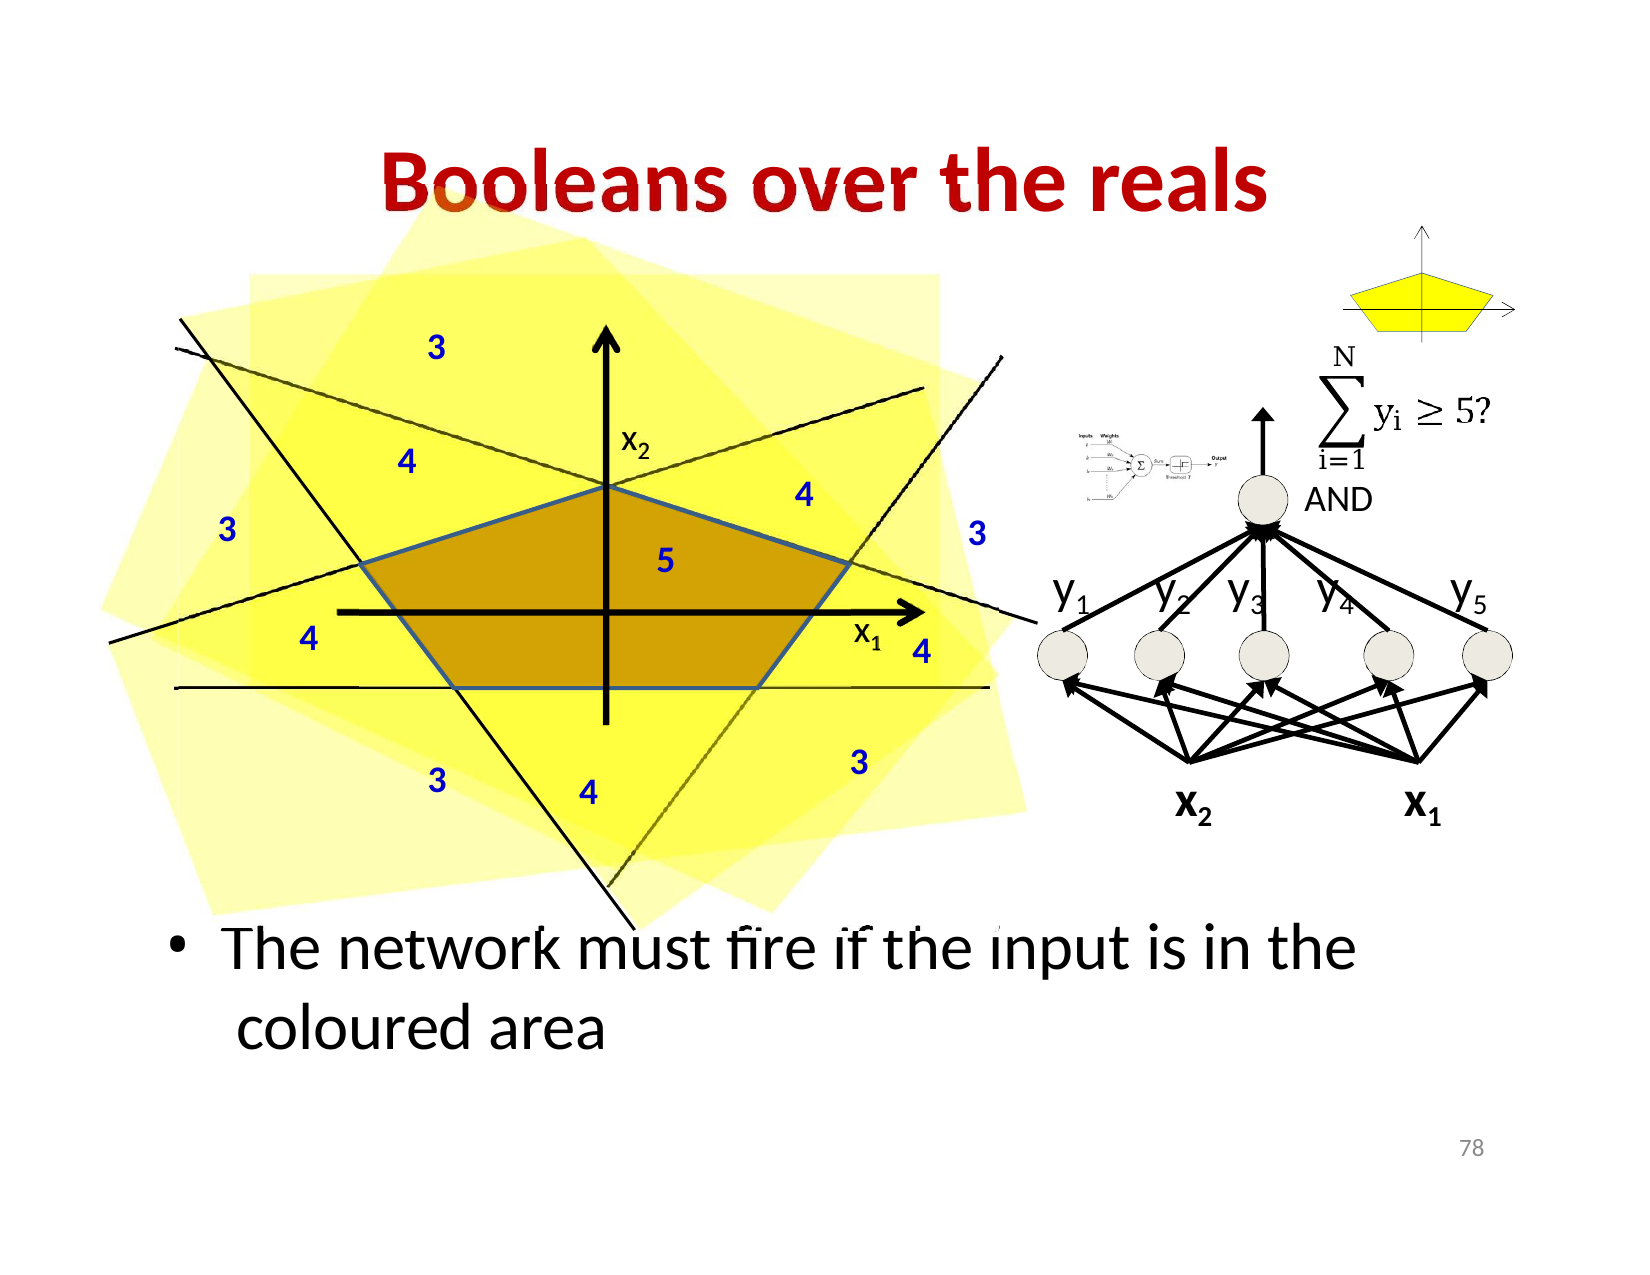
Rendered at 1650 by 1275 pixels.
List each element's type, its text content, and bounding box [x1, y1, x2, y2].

title he reals [970, 118, 1273, 183]
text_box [99, 184, 1514, 932]
text_box Booleans over t x2 x1 [379, 143, 972, 183]
text_box The network must fire if the input is in the coloured area [163, 940, 1366, 1064]
text_box 78 [1457, 1135, 1492, 1162]
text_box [1076, 225, 1516, 501]
